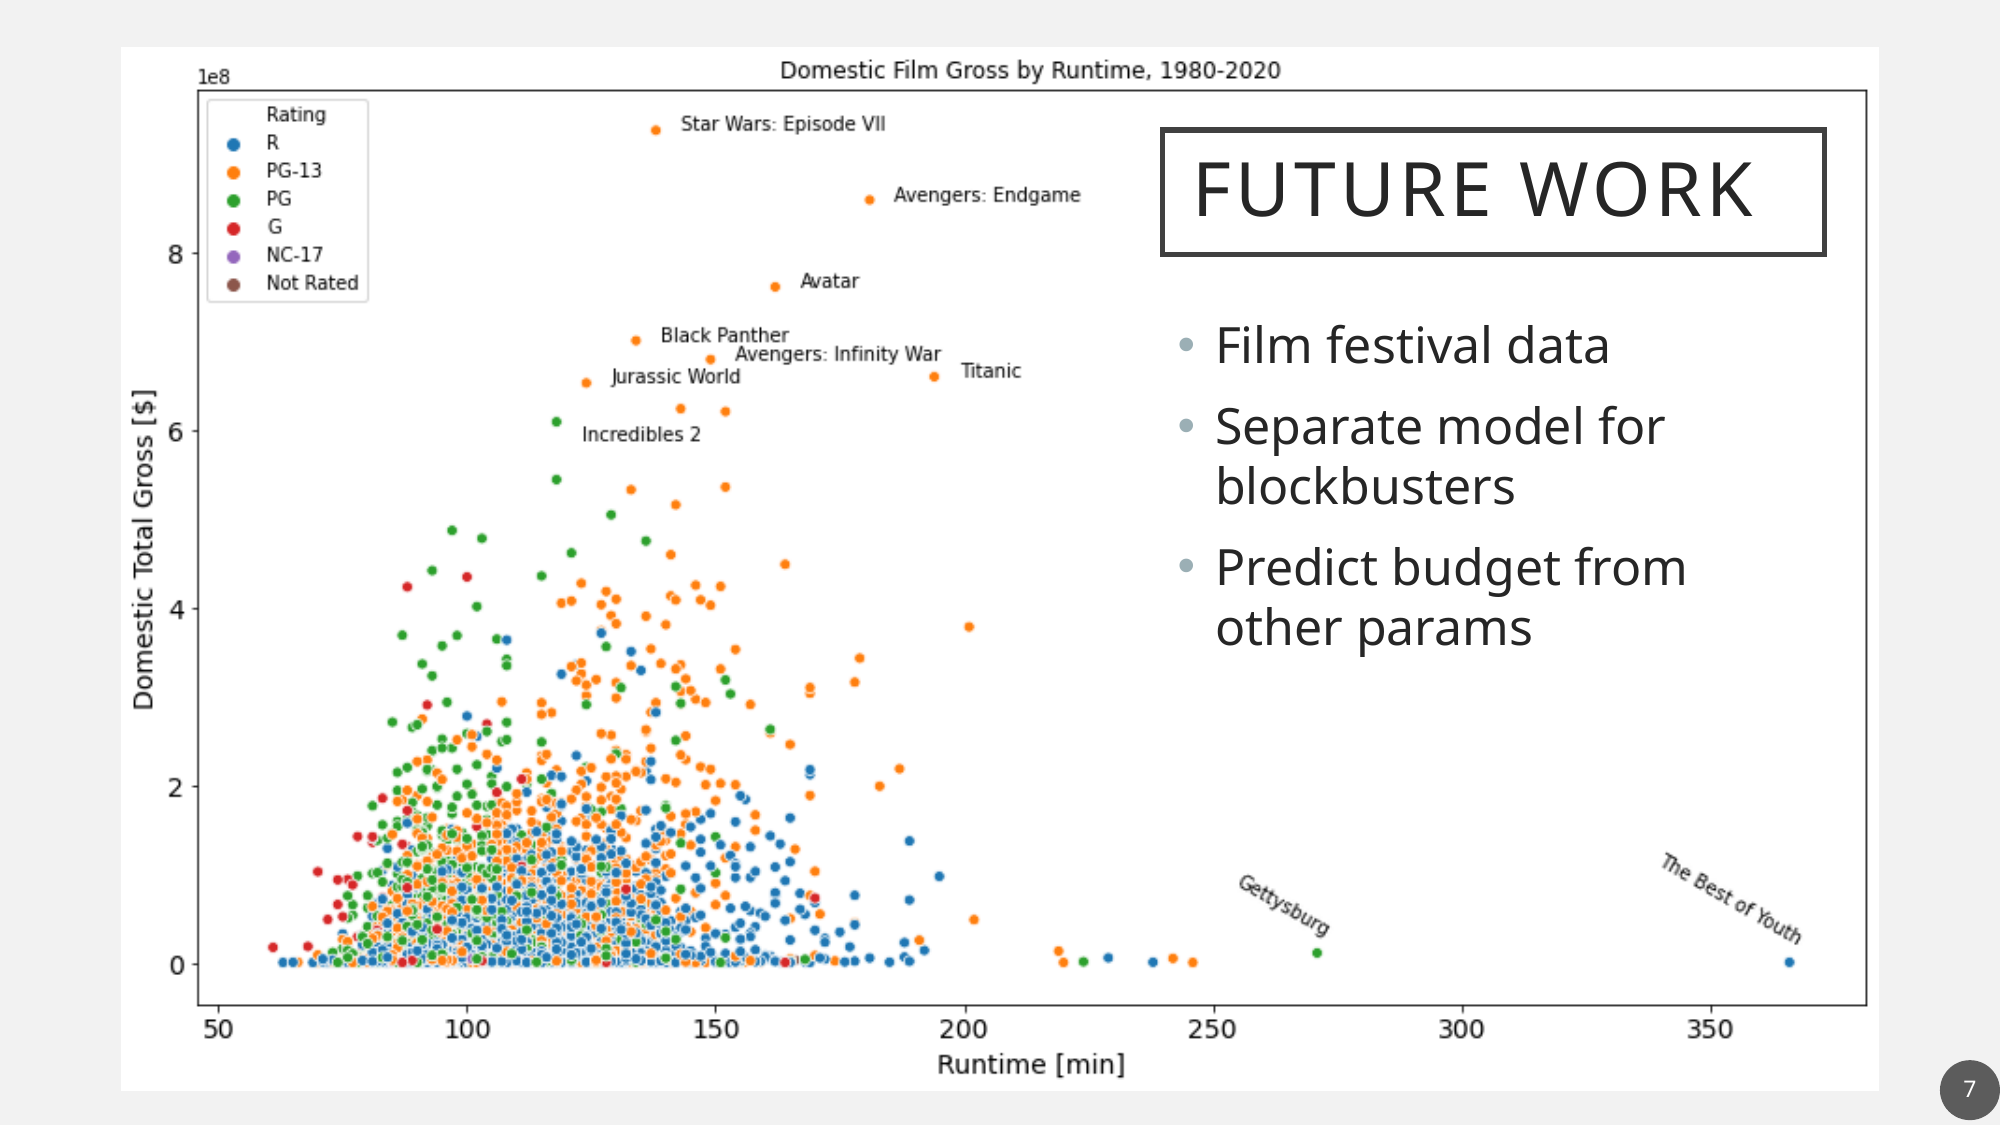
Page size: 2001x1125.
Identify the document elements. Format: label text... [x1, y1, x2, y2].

slide_number 7 [1939, 1060, 2000, 1121]
picture [121, 47, 1879, 1091]
